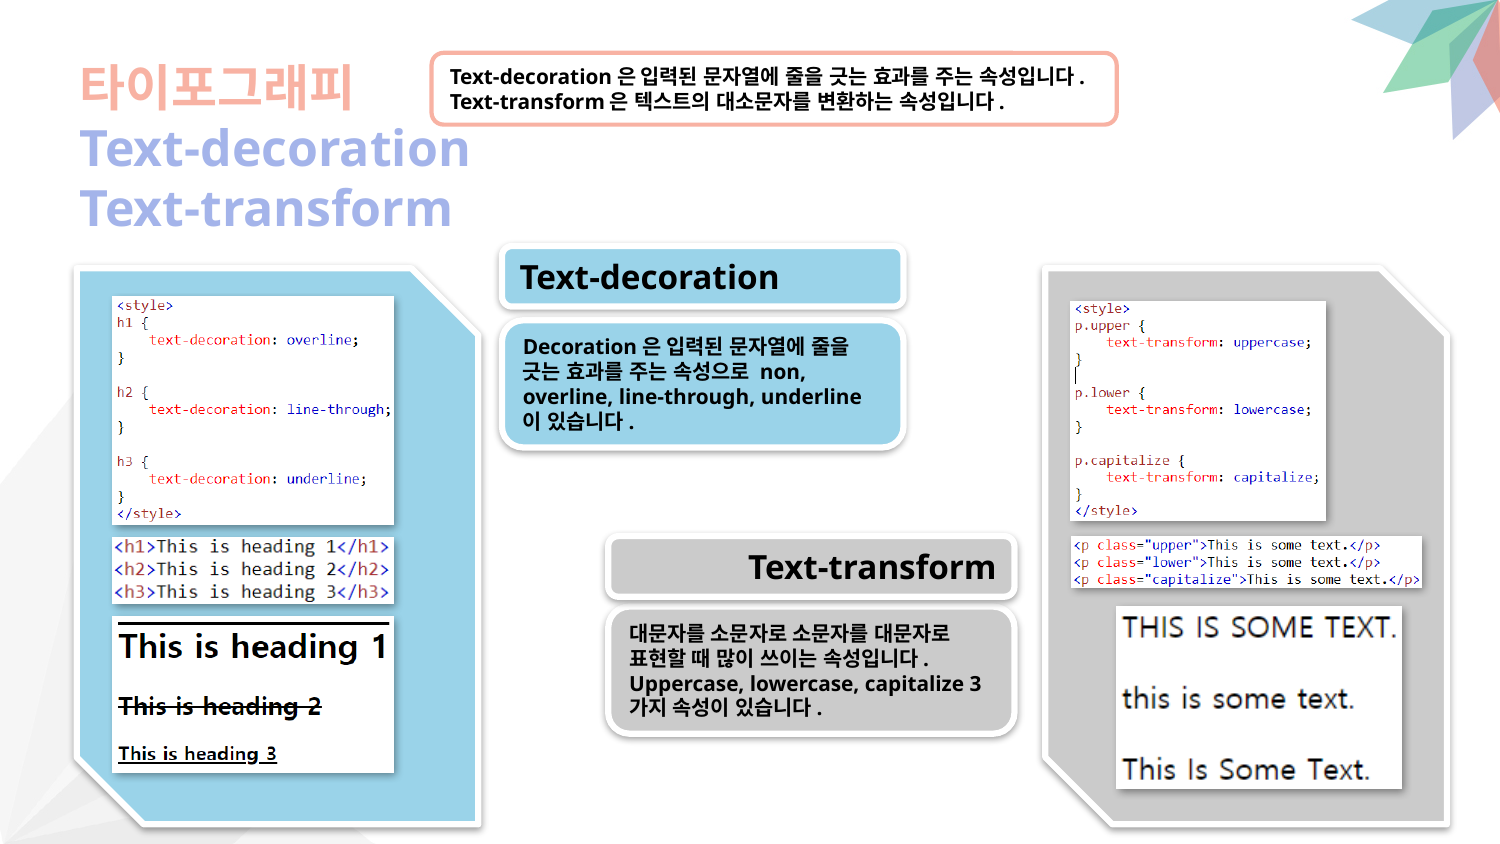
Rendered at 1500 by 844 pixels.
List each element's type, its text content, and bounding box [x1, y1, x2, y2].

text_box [501, 245, 904, 422]
text_box [73, 265, 482, 828]
text_box [1042, 265, 1451, 828]
text_box Text-decoration은 입력된 문자열에 줄을 긋는 효과를 주는 속성입니다. Text-transform은 텍스트의 대소문자를 변환하는 속성입니다. [429, 50, 1119, 127]
text_box 타이포그래피 Text-decoration Text-transform [64, 49, 585, 244]
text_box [607, 535, 1015, 736]
picture [0, 0, 1500, 844]
